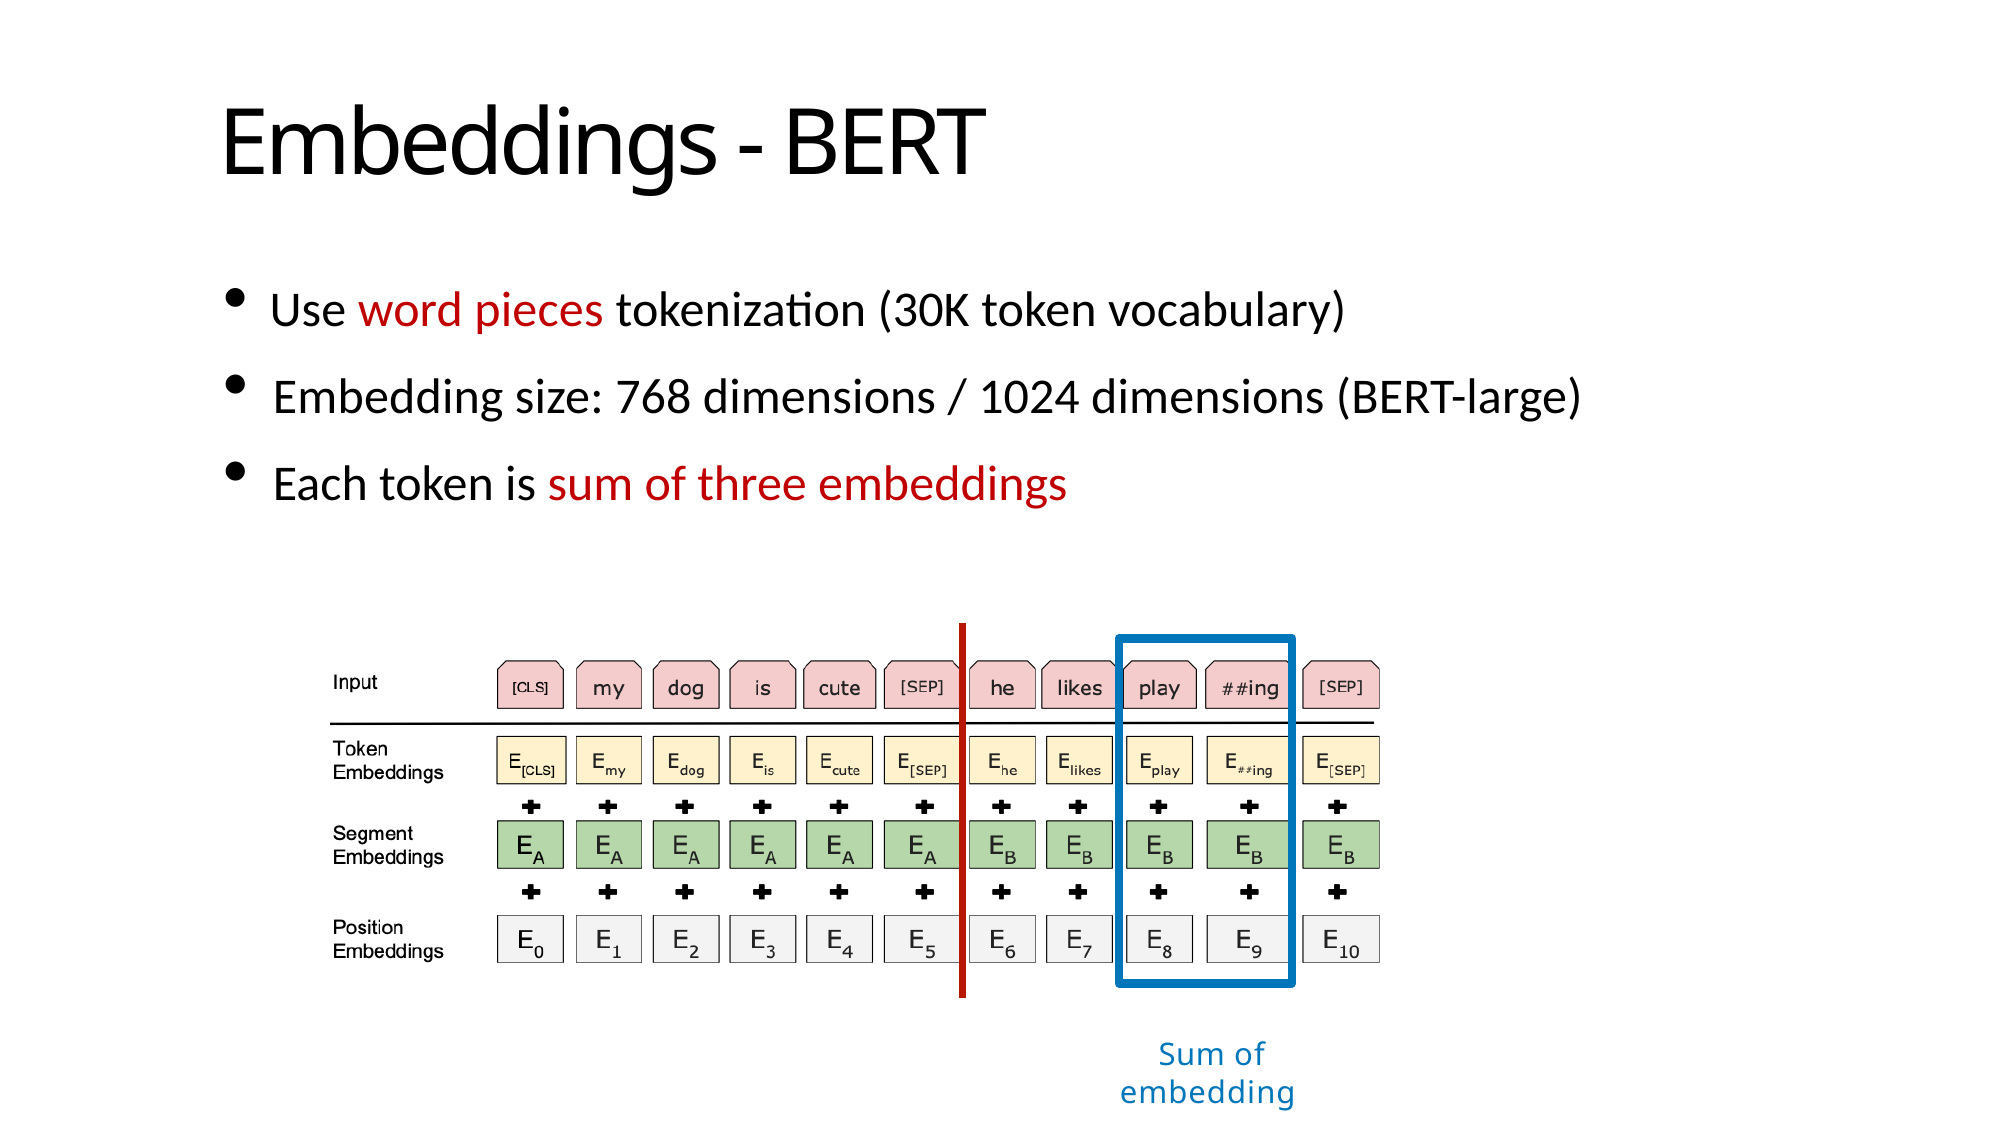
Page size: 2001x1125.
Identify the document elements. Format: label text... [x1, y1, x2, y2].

text_box Sum of embeddings [1118, 1033, 1301, 1125]
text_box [330, 622, 1380, 998]
title Embeddings - BERT [217, 49, 1196, 239]
text_box Use word pieces tokenization (30K token vocabulary) Embedding size: 768 dimensions / 1024 dimensions (BERT-large) Each token is sum of three embeddings [217, 268, 2000, 511]
